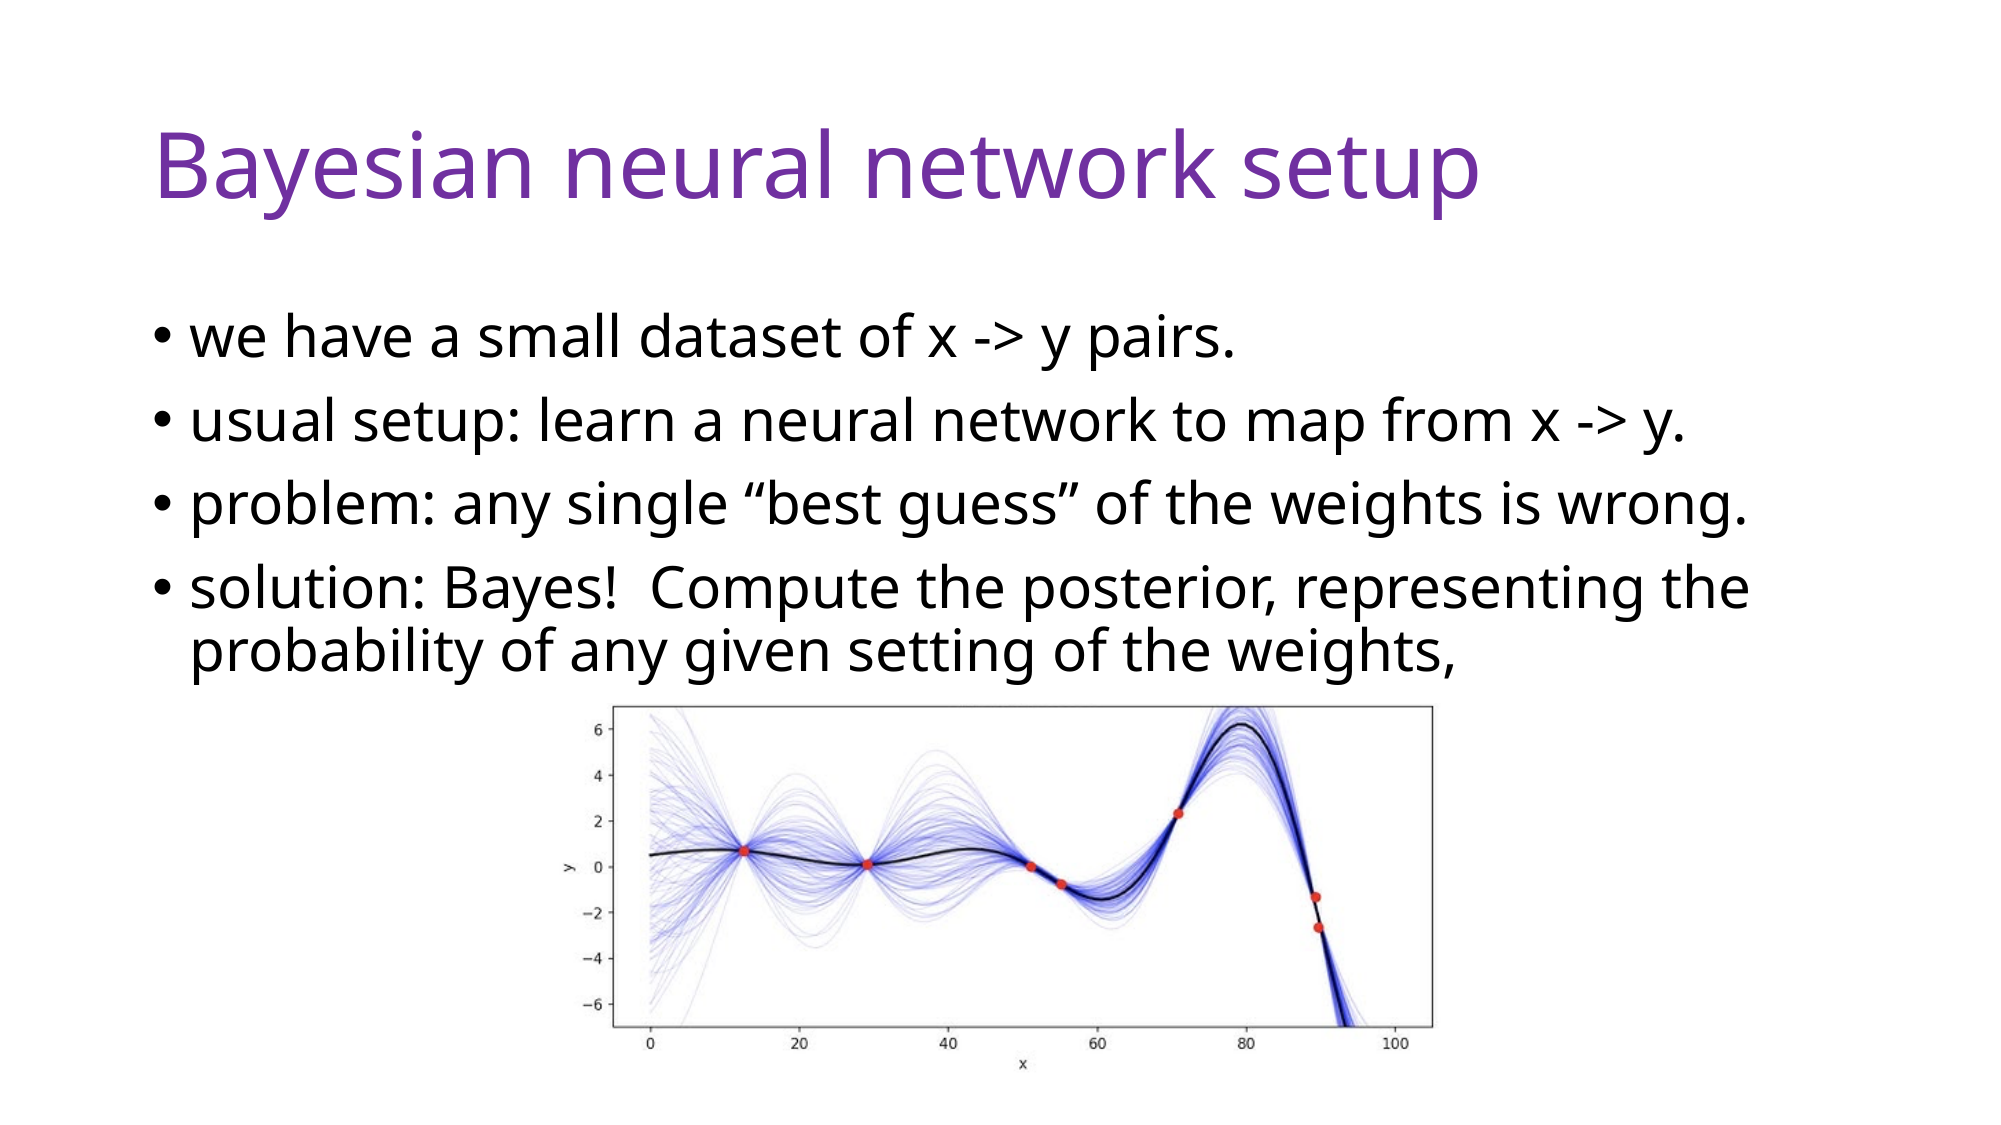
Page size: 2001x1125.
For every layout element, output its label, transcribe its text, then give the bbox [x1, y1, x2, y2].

picture [559, 702, 1441, 1079]
title Bayesian neural network setup [137, 59, 1863, 278]
